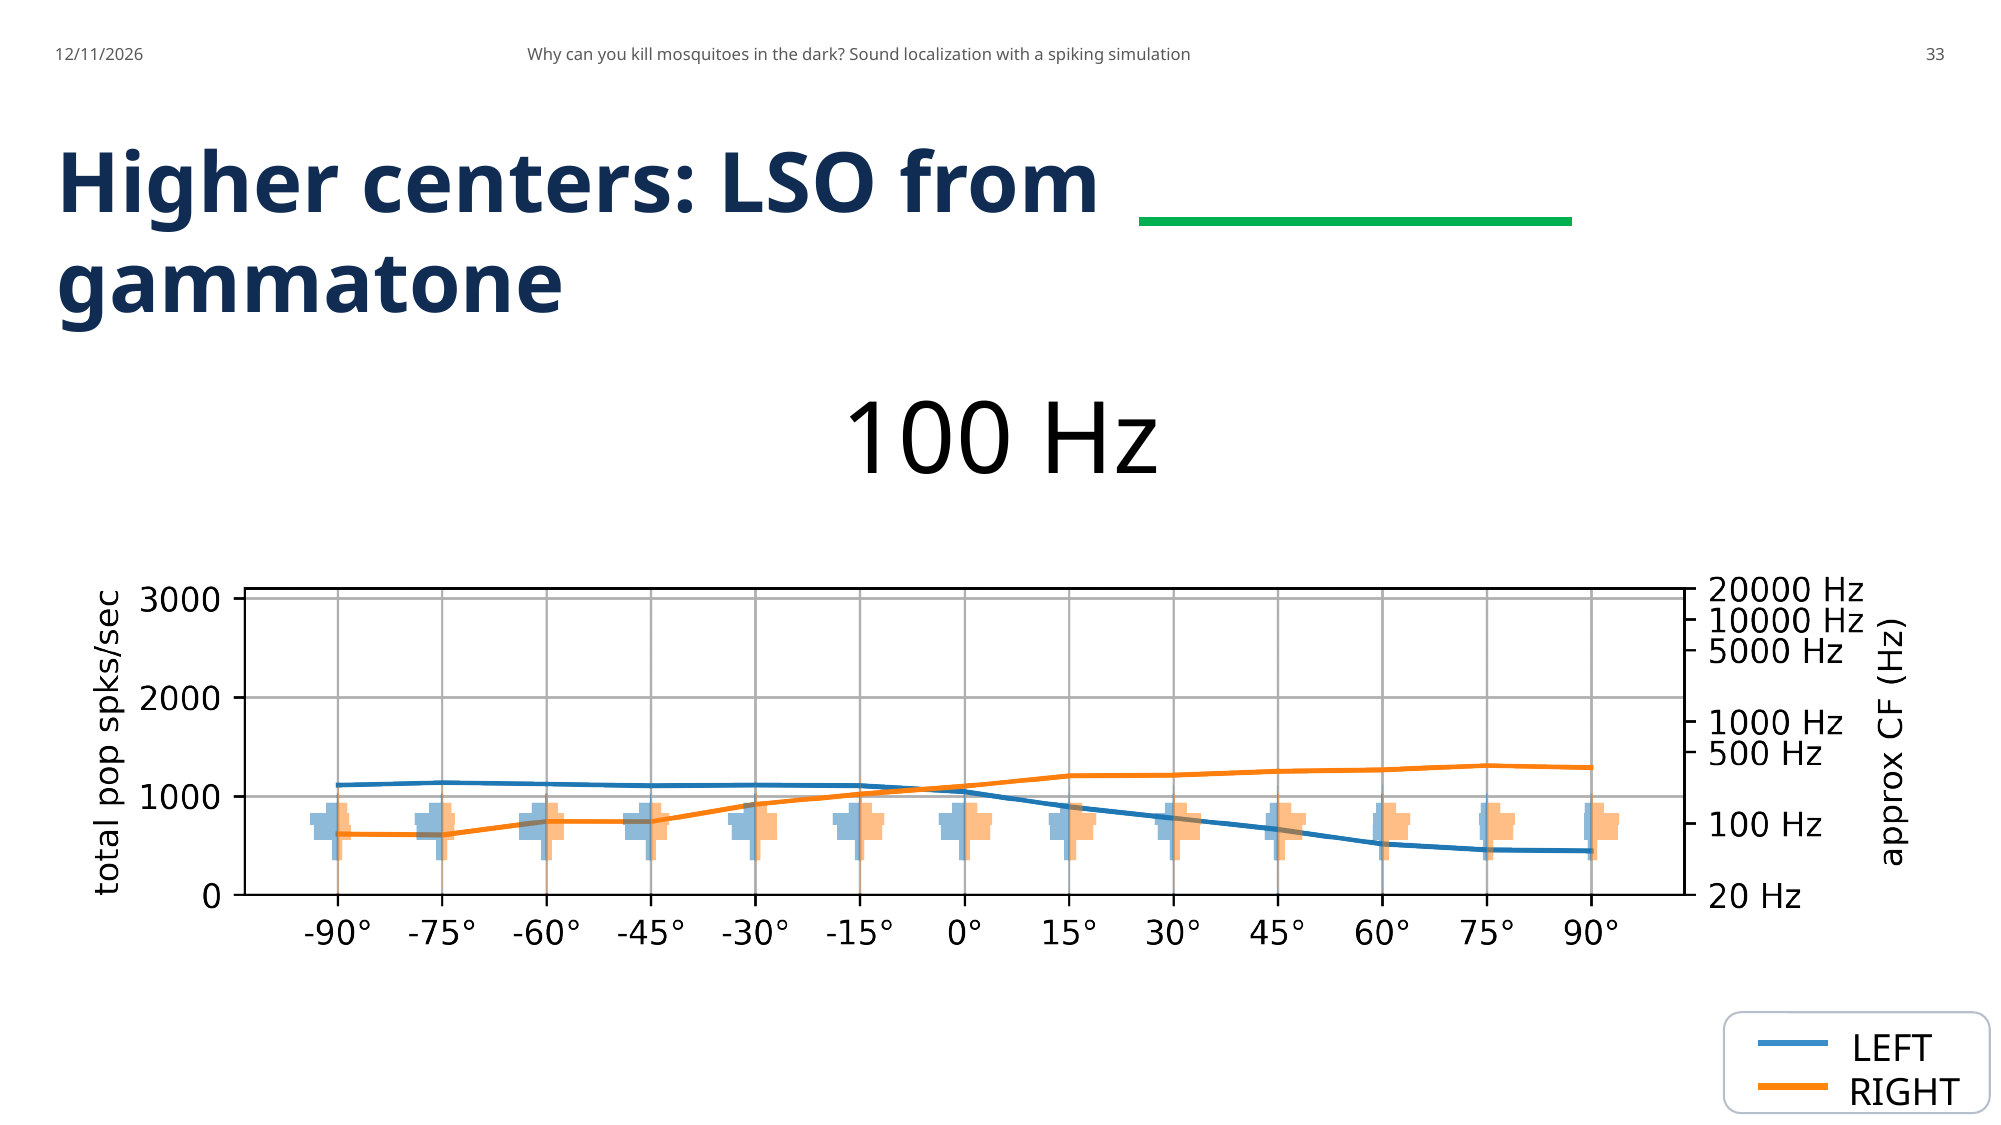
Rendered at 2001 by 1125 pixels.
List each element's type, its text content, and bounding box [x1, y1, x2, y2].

slide_number 33 [1774, 6, 1945, 67]
text_box 100 Hz [704, 366, 1298, 502]
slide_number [54, 6, 446, 67]
title Higher centers: LSO from gammatone [56, 129, 1630, 267]
footer Why can you kill mosquitoes in the dark? Sound localization with a spiking simulation [527, 6, 1203, 67]
picture [56, 502, 1946, 989]
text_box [1723, 1012, 1990, 1114]
